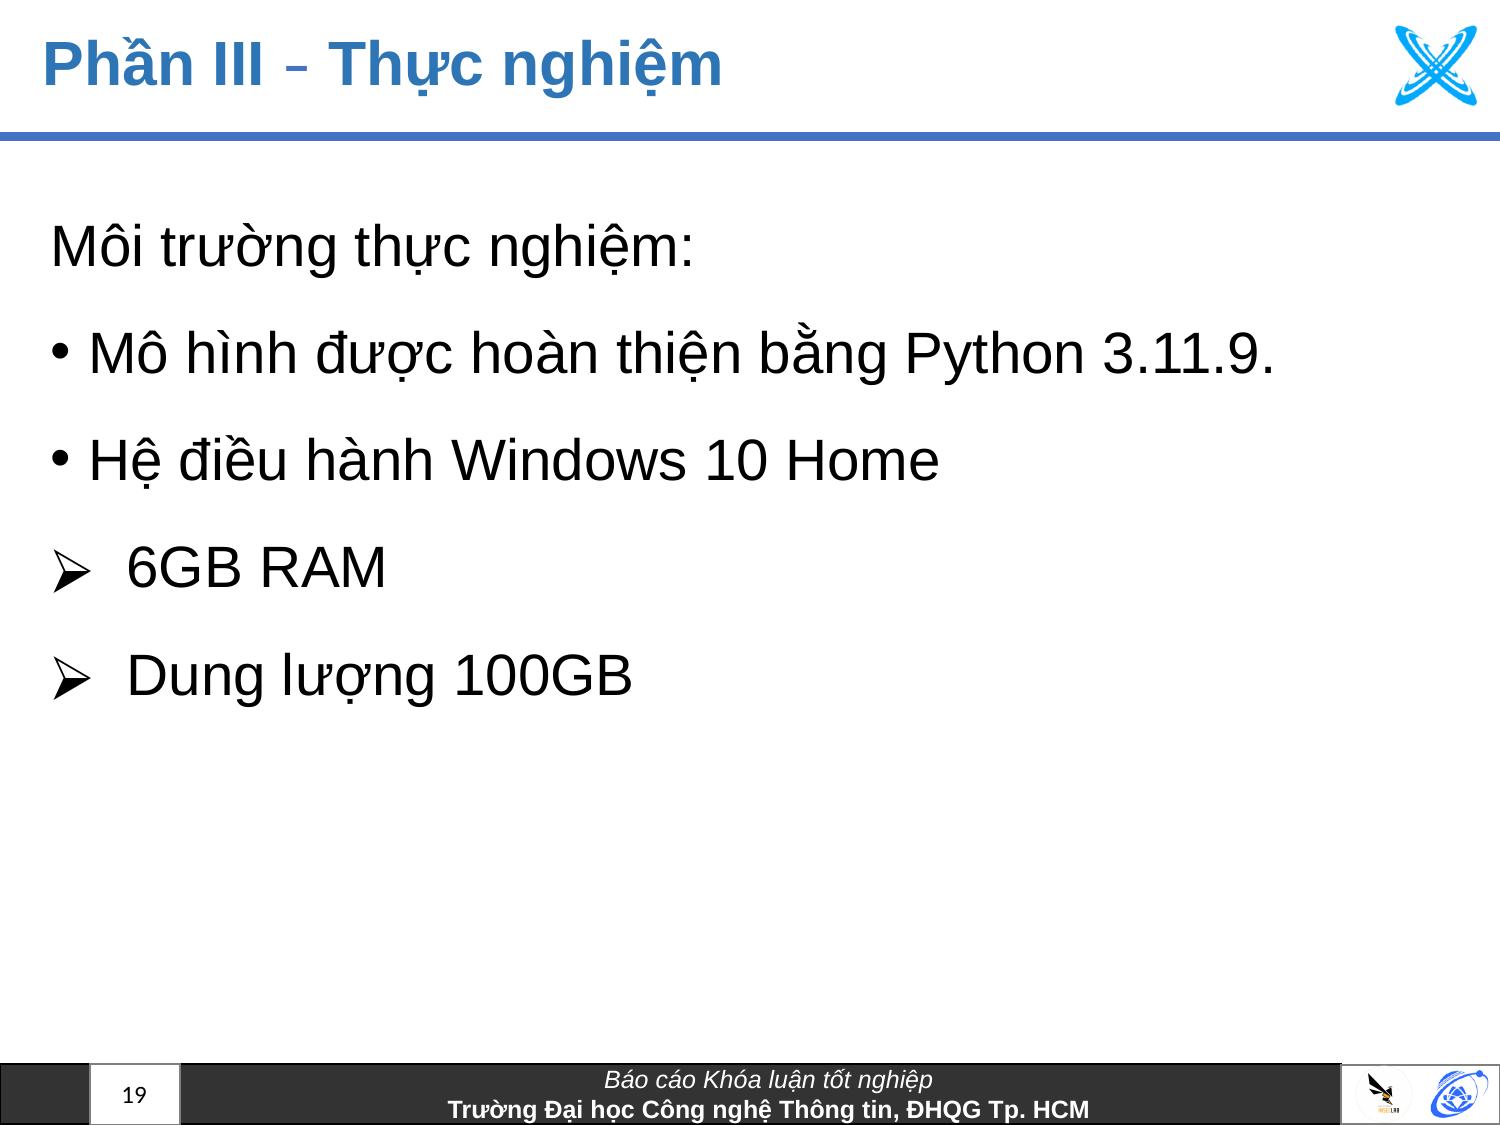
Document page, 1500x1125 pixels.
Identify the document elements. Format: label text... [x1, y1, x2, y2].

list Môi trường thực nghiệm: Mô hình được hoàn thiện bằng Python 3.11.9. Hệ điều hành Windows 10 Home 6GB RAM Dung lượng 100GB [35, 165, 1446, 1034]
picture [1426, 1053, 1495, 1125]
title Phần III – Thực nghiệm [27, 23, 1376, 108]
slide_number 19 [95, 1063, 162, 1124]
picture [1377, 5, 1493, 125]
picture [1352, 1062, 1416, 1125]
